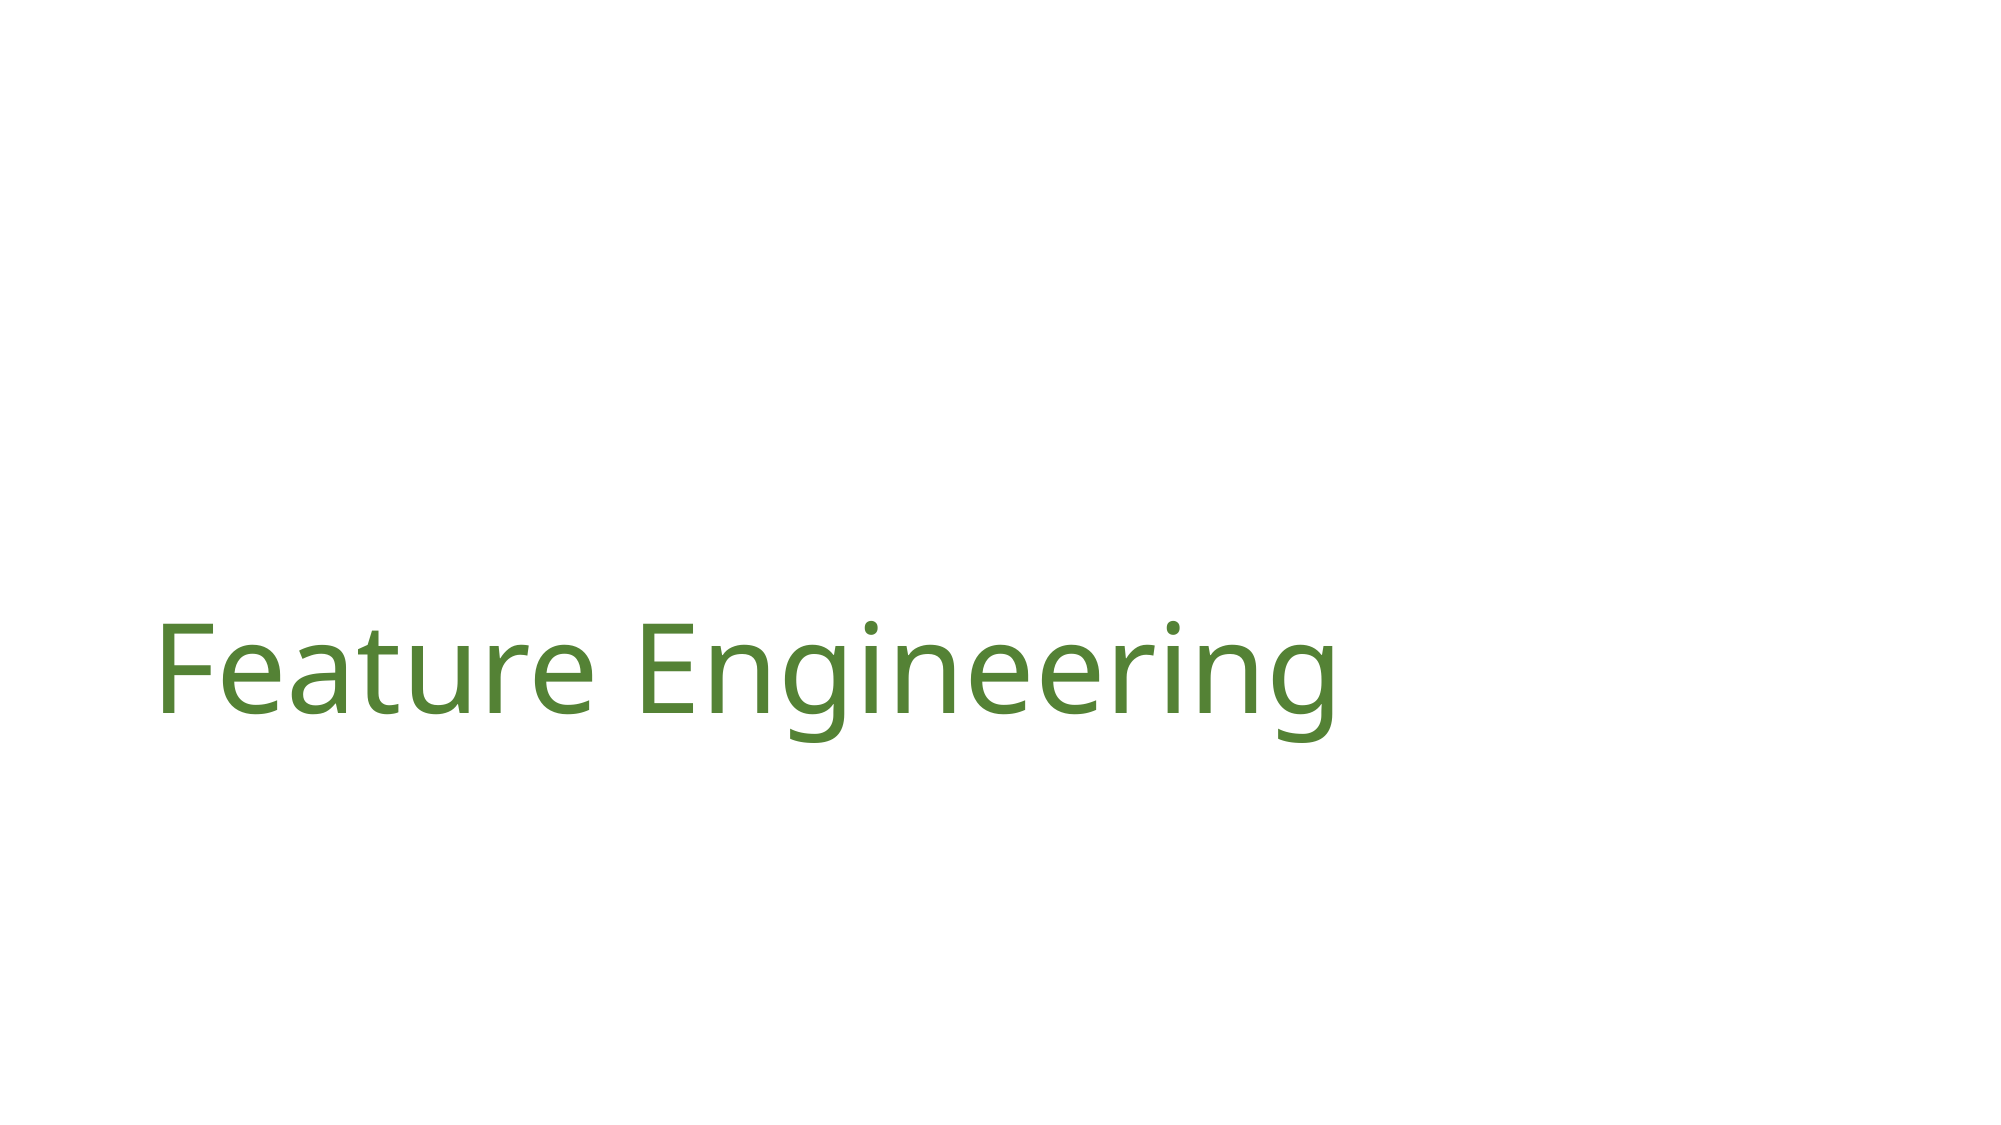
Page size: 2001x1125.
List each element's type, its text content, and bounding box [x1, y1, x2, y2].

title Feature Engineering [136, 280, 1862, 749]
